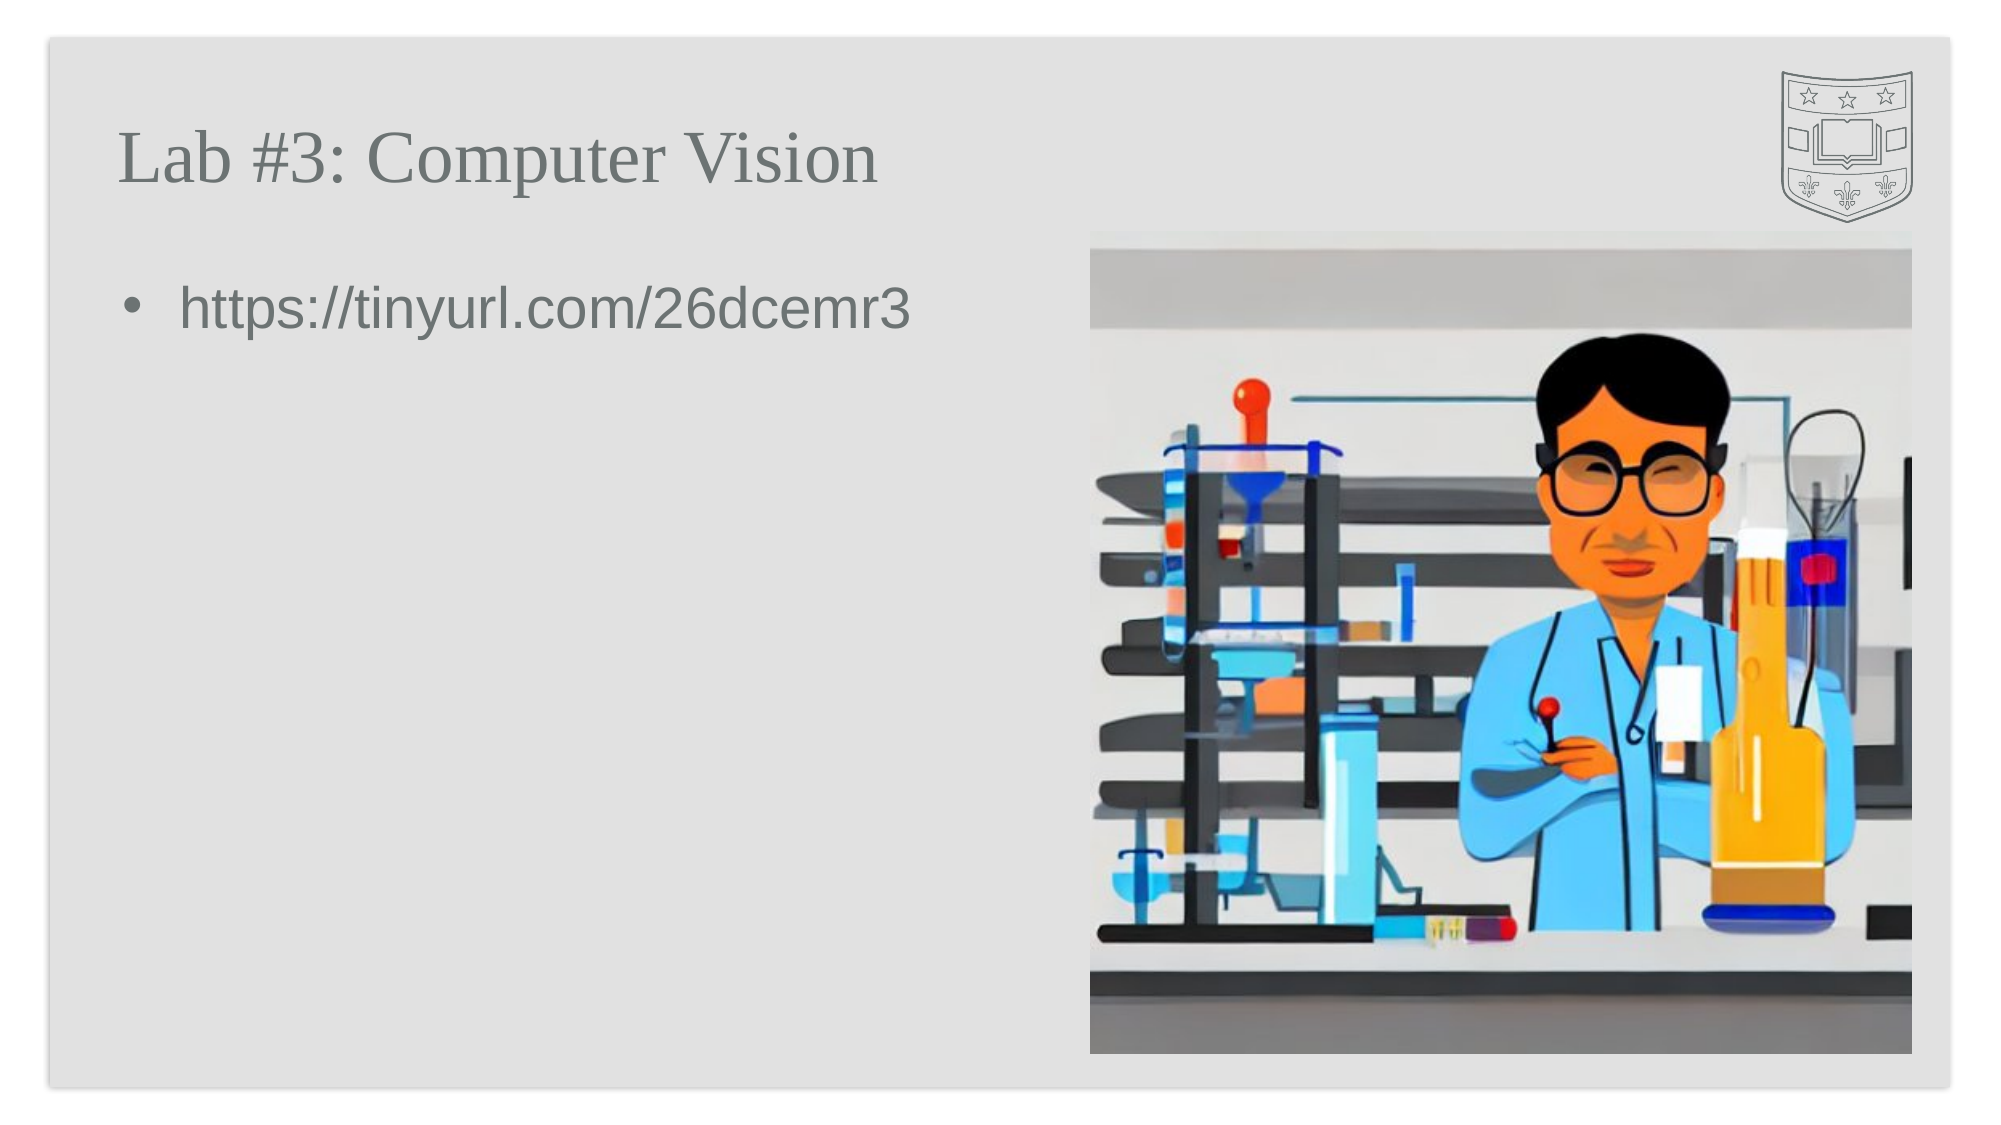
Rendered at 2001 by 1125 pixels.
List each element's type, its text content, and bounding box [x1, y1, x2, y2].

picture [1089, 231, 1912, 1054]
list https://tinyurl.com/26dcemr3 [108, 262, 930, 1047]
title Lab #3: Computer Vision [102, 71, 1686, 233]
picture [1781, 71, 1913, 223]
